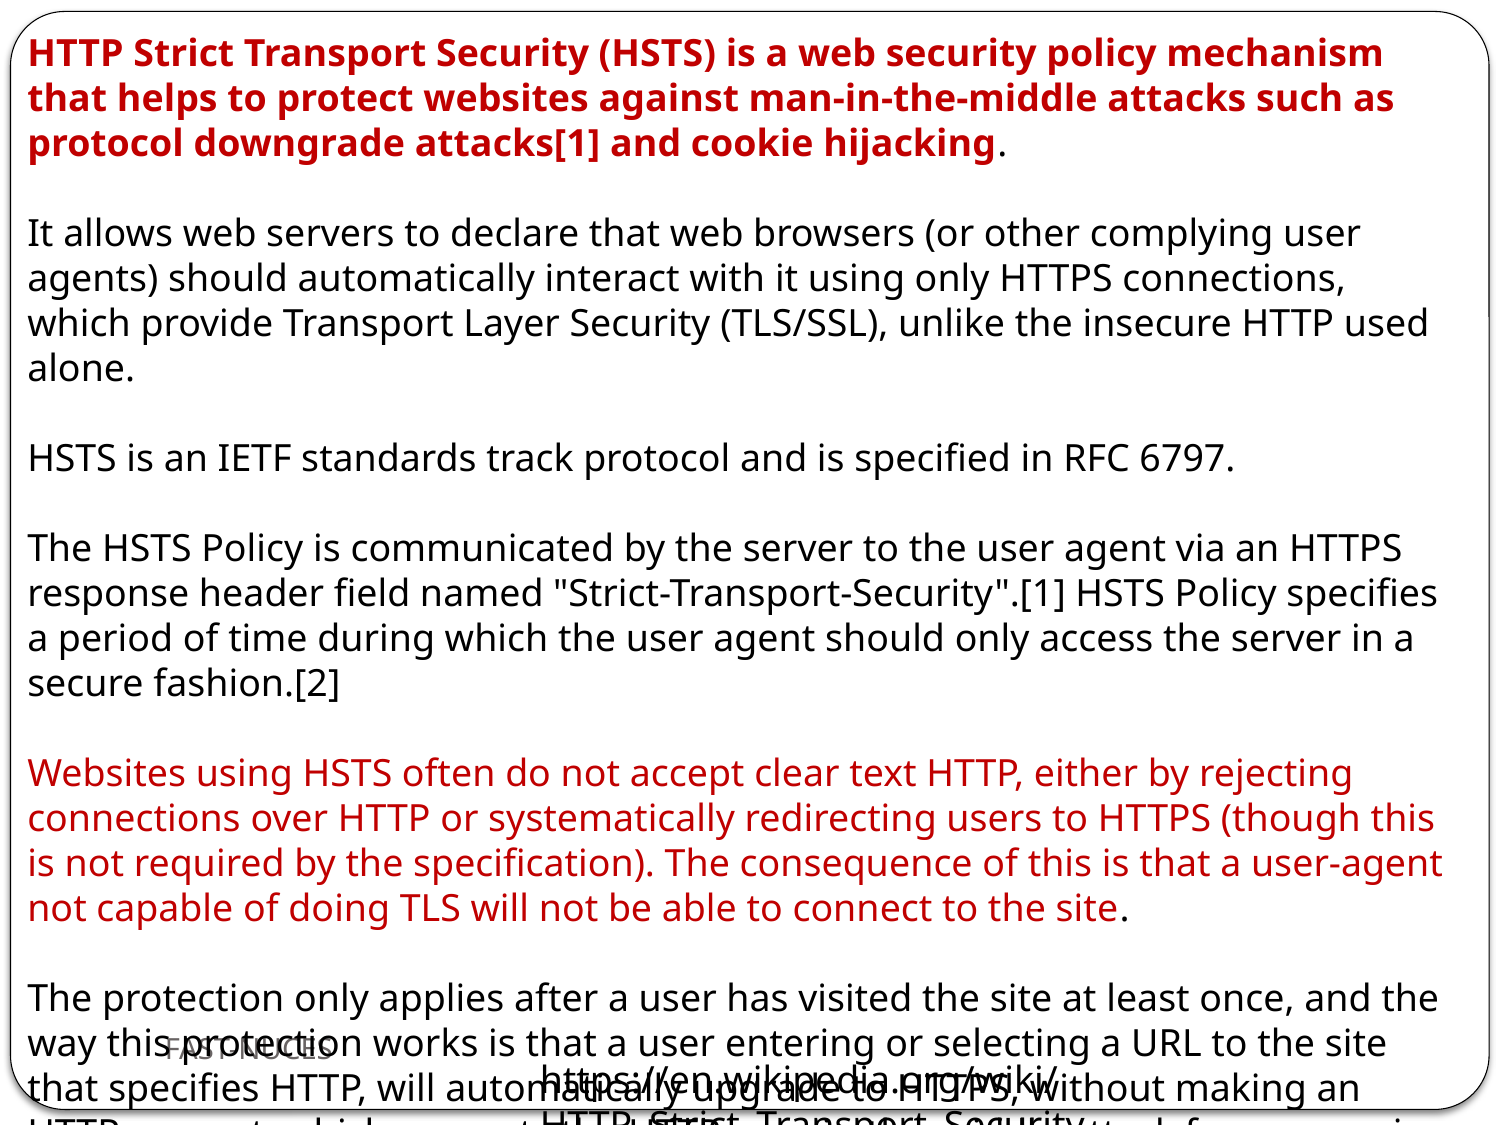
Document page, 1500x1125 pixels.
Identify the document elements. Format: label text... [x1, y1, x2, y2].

text_box HTTP Strict Transport Security (HSTS) is a web security policy mechanism that helps to protect websites against man-in-the-middle attacks such as protocol downgrade attacks[1] and cookie hijacking. It allows web servers to declare that web browsers (or other complying user agents) should automatically interact with it using only HTTPS connections, which provide Transport Layer Security (TLS/SSL), unlike the insecure HTTP used alone. HSTS is an IETF standards track protocol and is specified in RFC 6797. The HSTS Policy is communicated by the server to the user agent via an HTTPS response header field named "Strict-Transport-Security".[1] HSTS Policy specifies a period of time during which the user agent should only access the server in a secure fashion.[2] Websites using HSTS often do not accept clear text HTTP, either by rejecting connections over HTTP or systematically redirecting users to HTTPS (though this is not required by the specification). The consequence of this is that a user-agent not capable of doing TLS will not be able to connect to the site. The protection only applies after a user has visited the site at least once, and the way this protection works is that a user entering or selecting a URL to the site that specifies HTTP, will automatically upgrade to HTTPS, without making an HTTP request, which prevents the HTTP man-in-the-middle attack from occurring. [12, 21, 1475, 1125]
text_box https://en.wikipedia.org/wiki/HTTP_Strict_Transport_Security [525, 1048, 1475, 1125]
